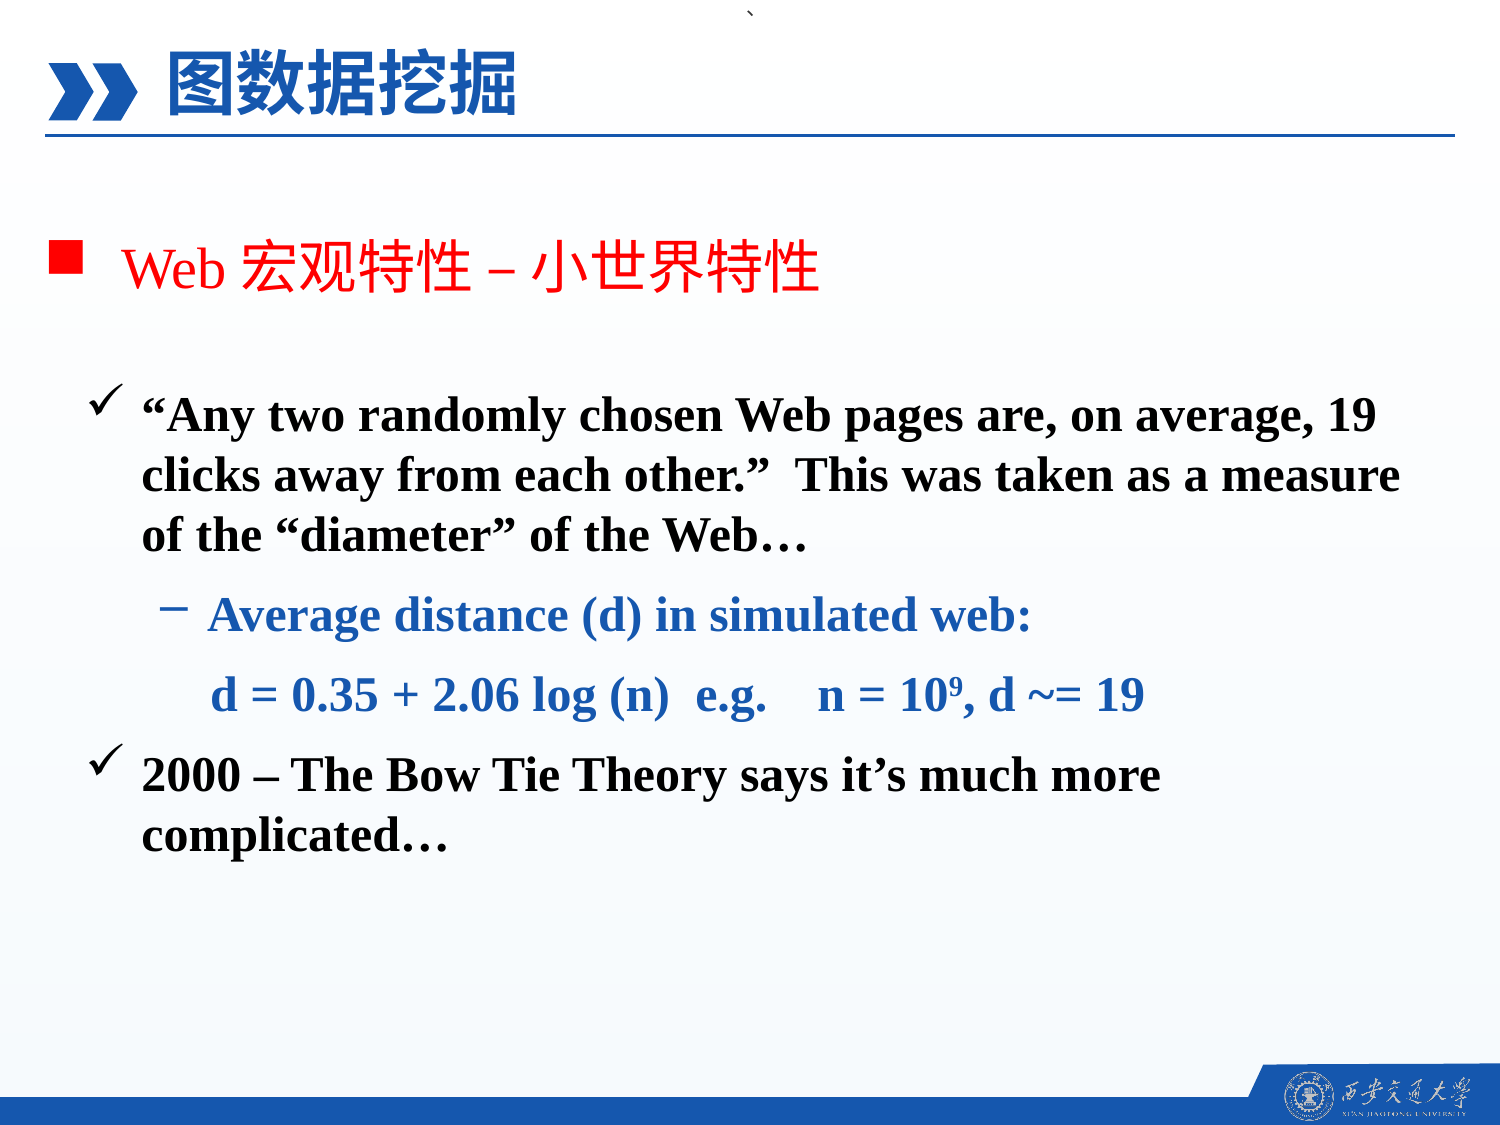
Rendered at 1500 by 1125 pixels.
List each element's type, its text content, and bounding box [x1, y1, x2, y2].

text_box 、 [705, 0, 795, 31]
text_box “Any two randomly chosen Web pages are, on average, 19 clicks away from each other.” This was taken as a measure of the “diameter” of the Web… Average distance (d) in simulated web: d = 0.35 + 2.06 log (n) e.g. n = 109, d ~= 19 2000 – The Bow Tie Theory says it’s much more complicated… [70, 373, 1459, 988]
text_box 图数据挖掘 [150, 30, 534, 131]
text_box Web宏观特性 – 小世界特性 [29, 208, 1433, 643]
